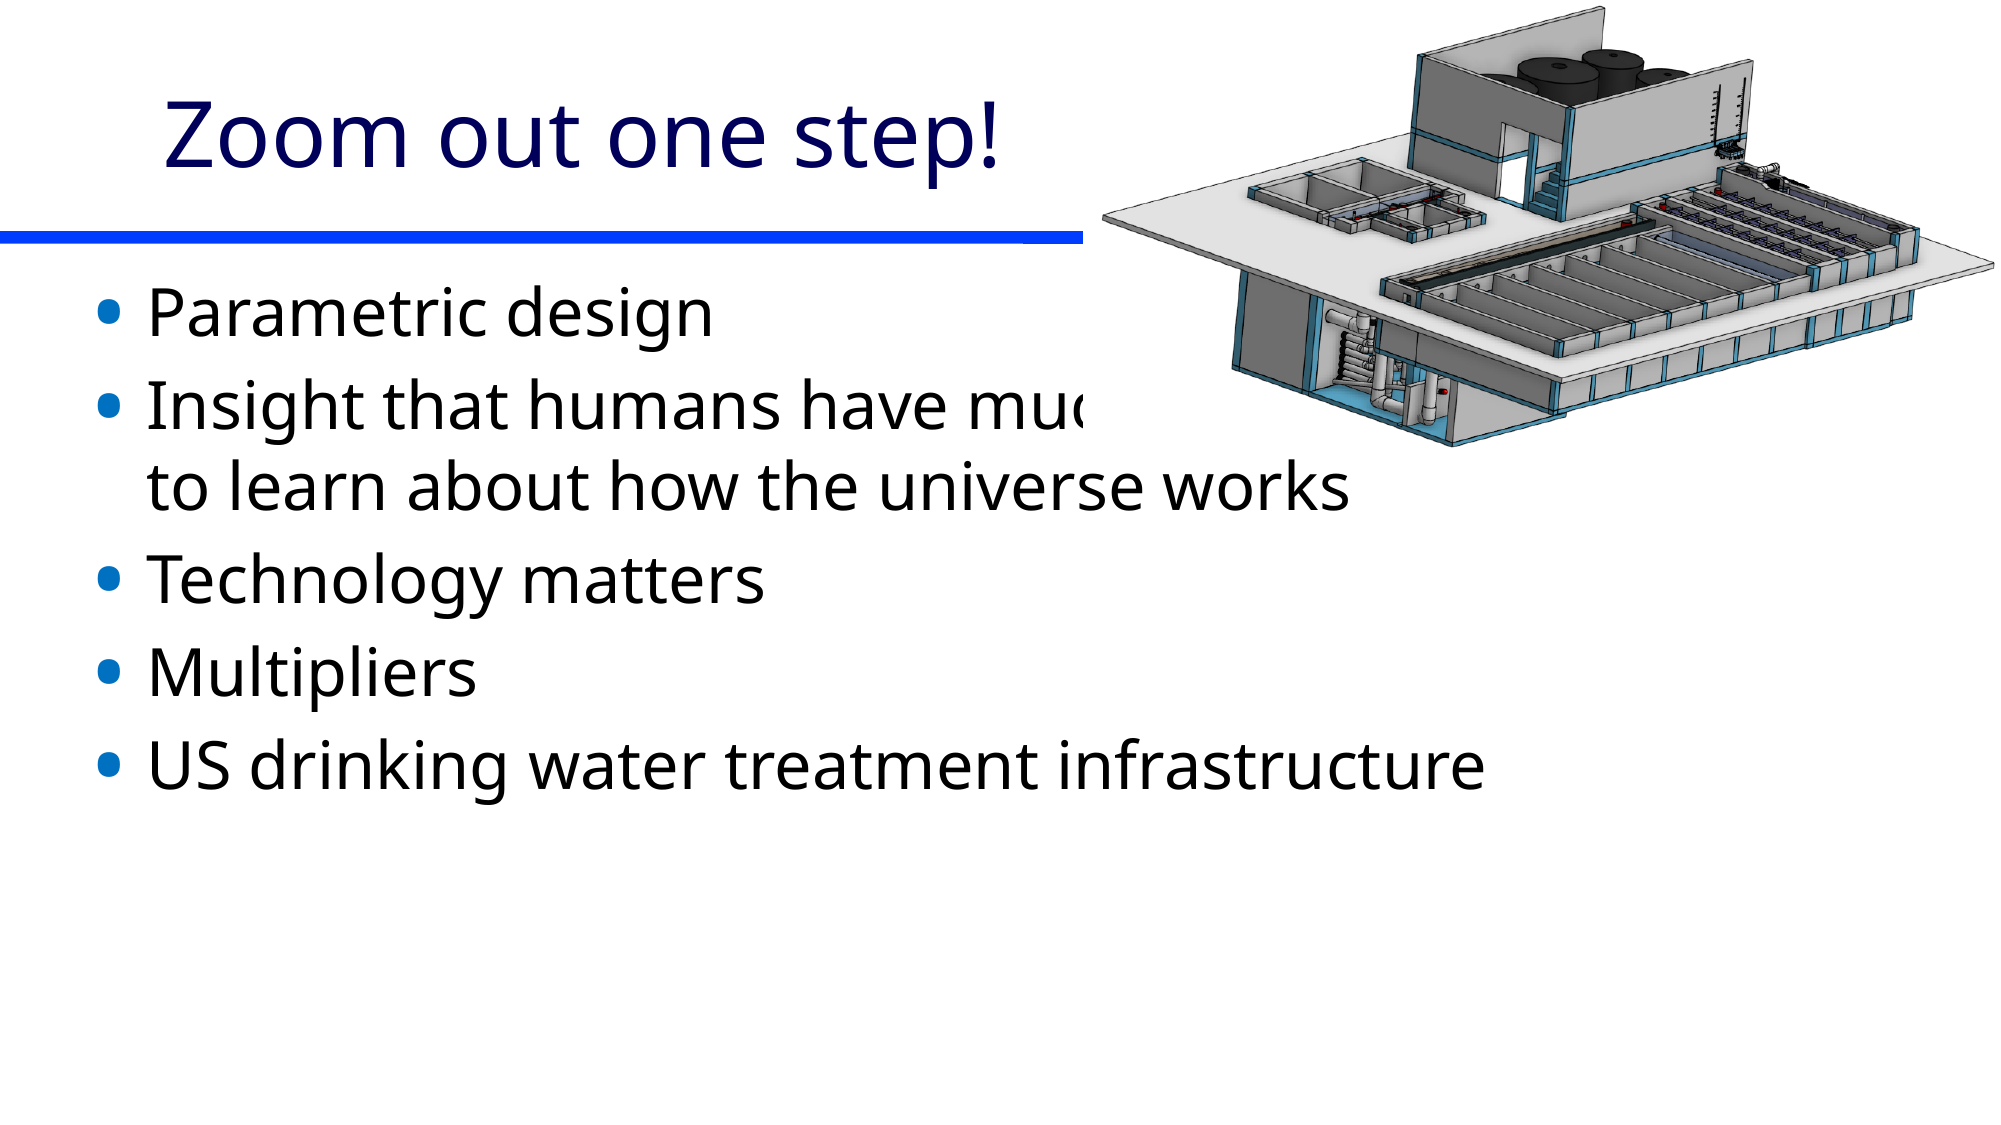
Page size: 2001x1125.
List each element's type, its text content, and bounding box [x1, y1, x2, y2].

list Parametric design Insight that humans have much to learn about how the universe works Technology matters Multipliers US drinking water treatment infrastructure [74, 262, 1930, 1006]
picture [1083, 0, 2000, 453]
title Zoom out one step! [75, 37, 1078, 225]
